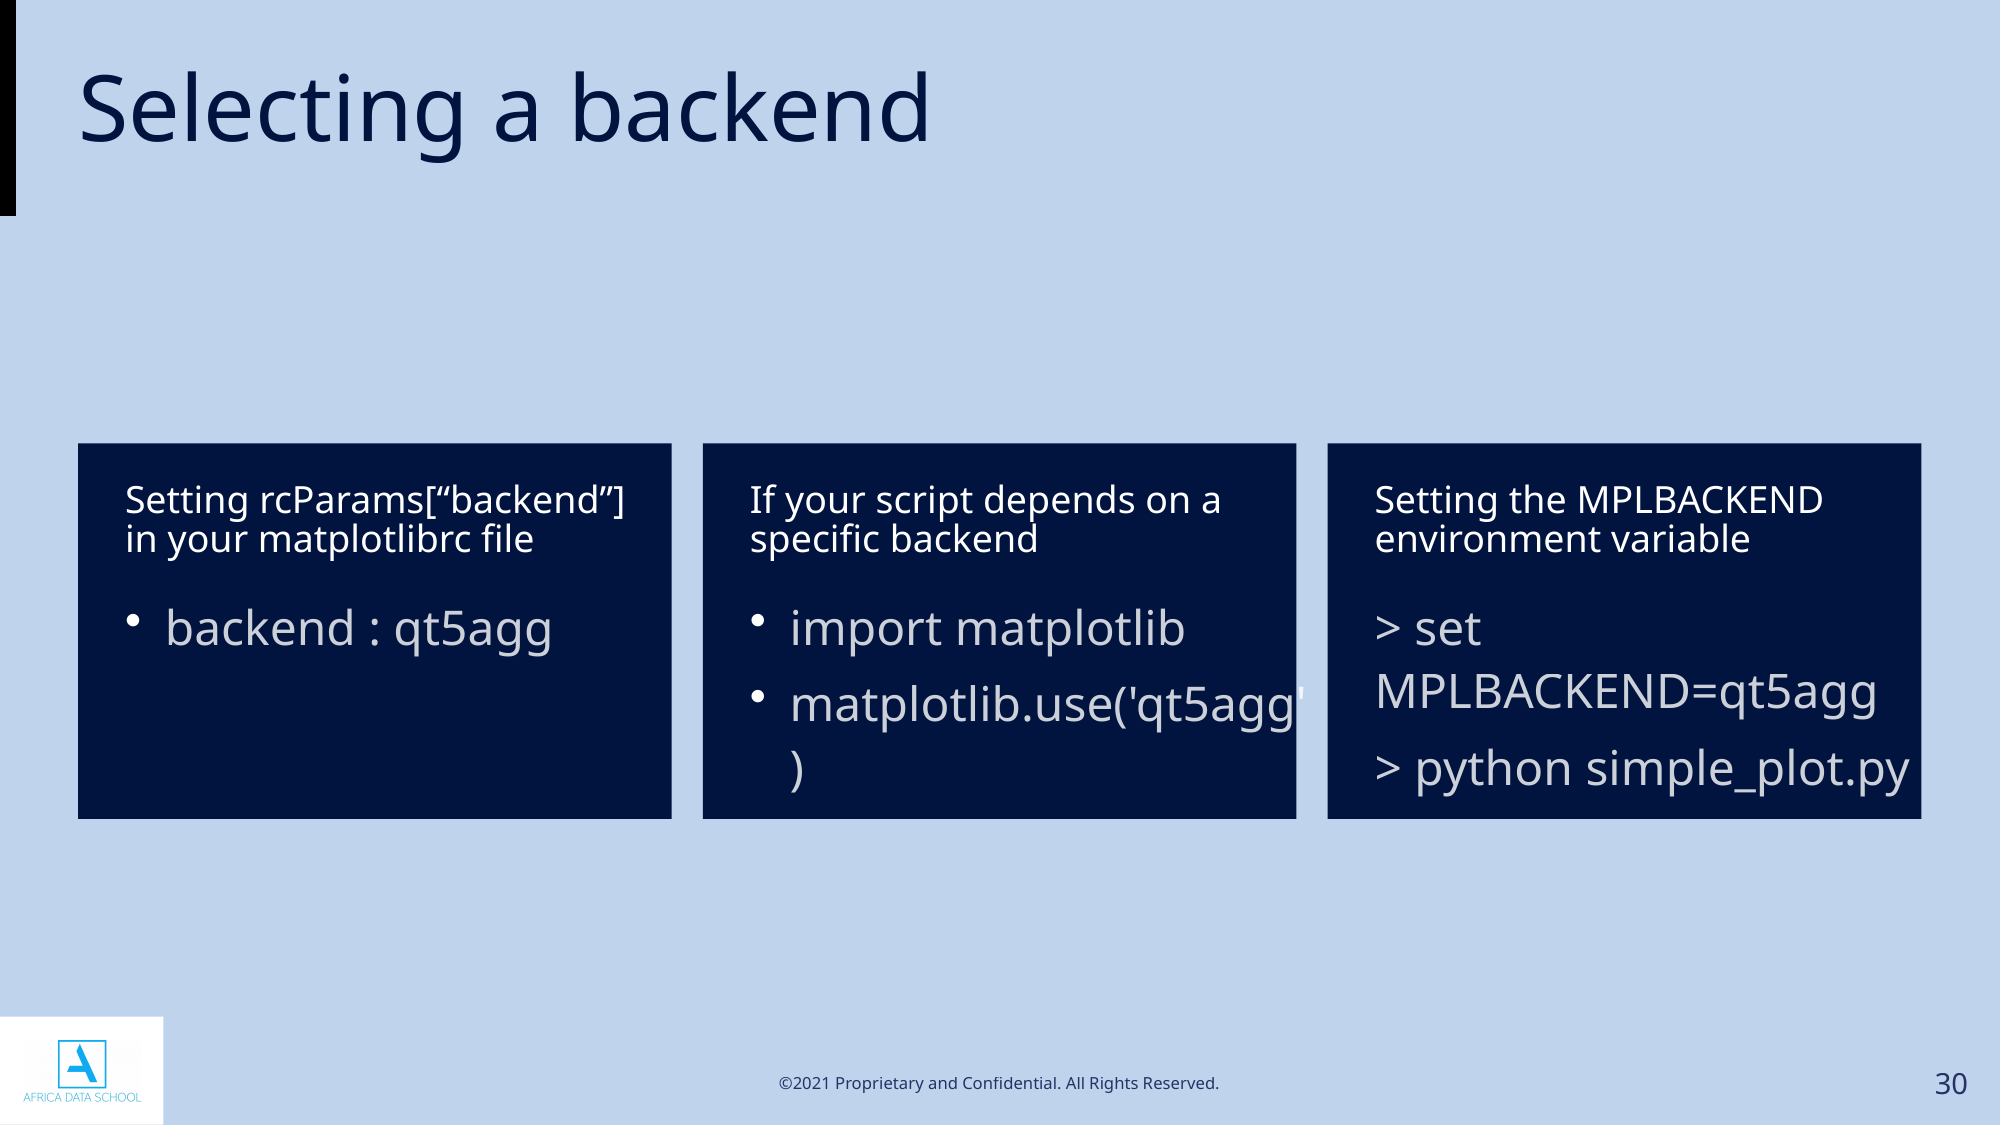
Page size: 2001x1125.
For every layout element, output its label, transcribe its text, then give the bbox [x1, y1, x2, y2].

picture [0, 0, 16, 216]
text_box backend : qt5agg [124, 591, 688, 772]
text_box Setting rcParams[“backend”] in your matplotlibrc file [124, 481, 688, 554]
text_box [0, 1016, 164, 1125]
text_box > set MPLBACKEND=qt5agg > python simple_plot.py [1374, 591, 1938, 772]
text_box [1327, 443, 1922, 819]
text_box Selecting a backend [78, 64, 1984, 138]
text_box If your script depends on a specific backend [749, 481, 1313, 554]
text_box [78, 443, 672, 819]
text_box Setting the MPLBACKEND environment variable [1374, 481, 1938, 554]
text_box 30 [1877, 1041, 1969, 1125]
text_box ©2021 Proprietary and Confidential. All Rights Reserved. [171, 1041, 1828, 1125]
text_box [702, 443, 1297, 819]
text_box import matplotlib matplotlib.use('qt5agg') [749, 591, 1313, 772]
picture [23, 1039, 141, 1102]
